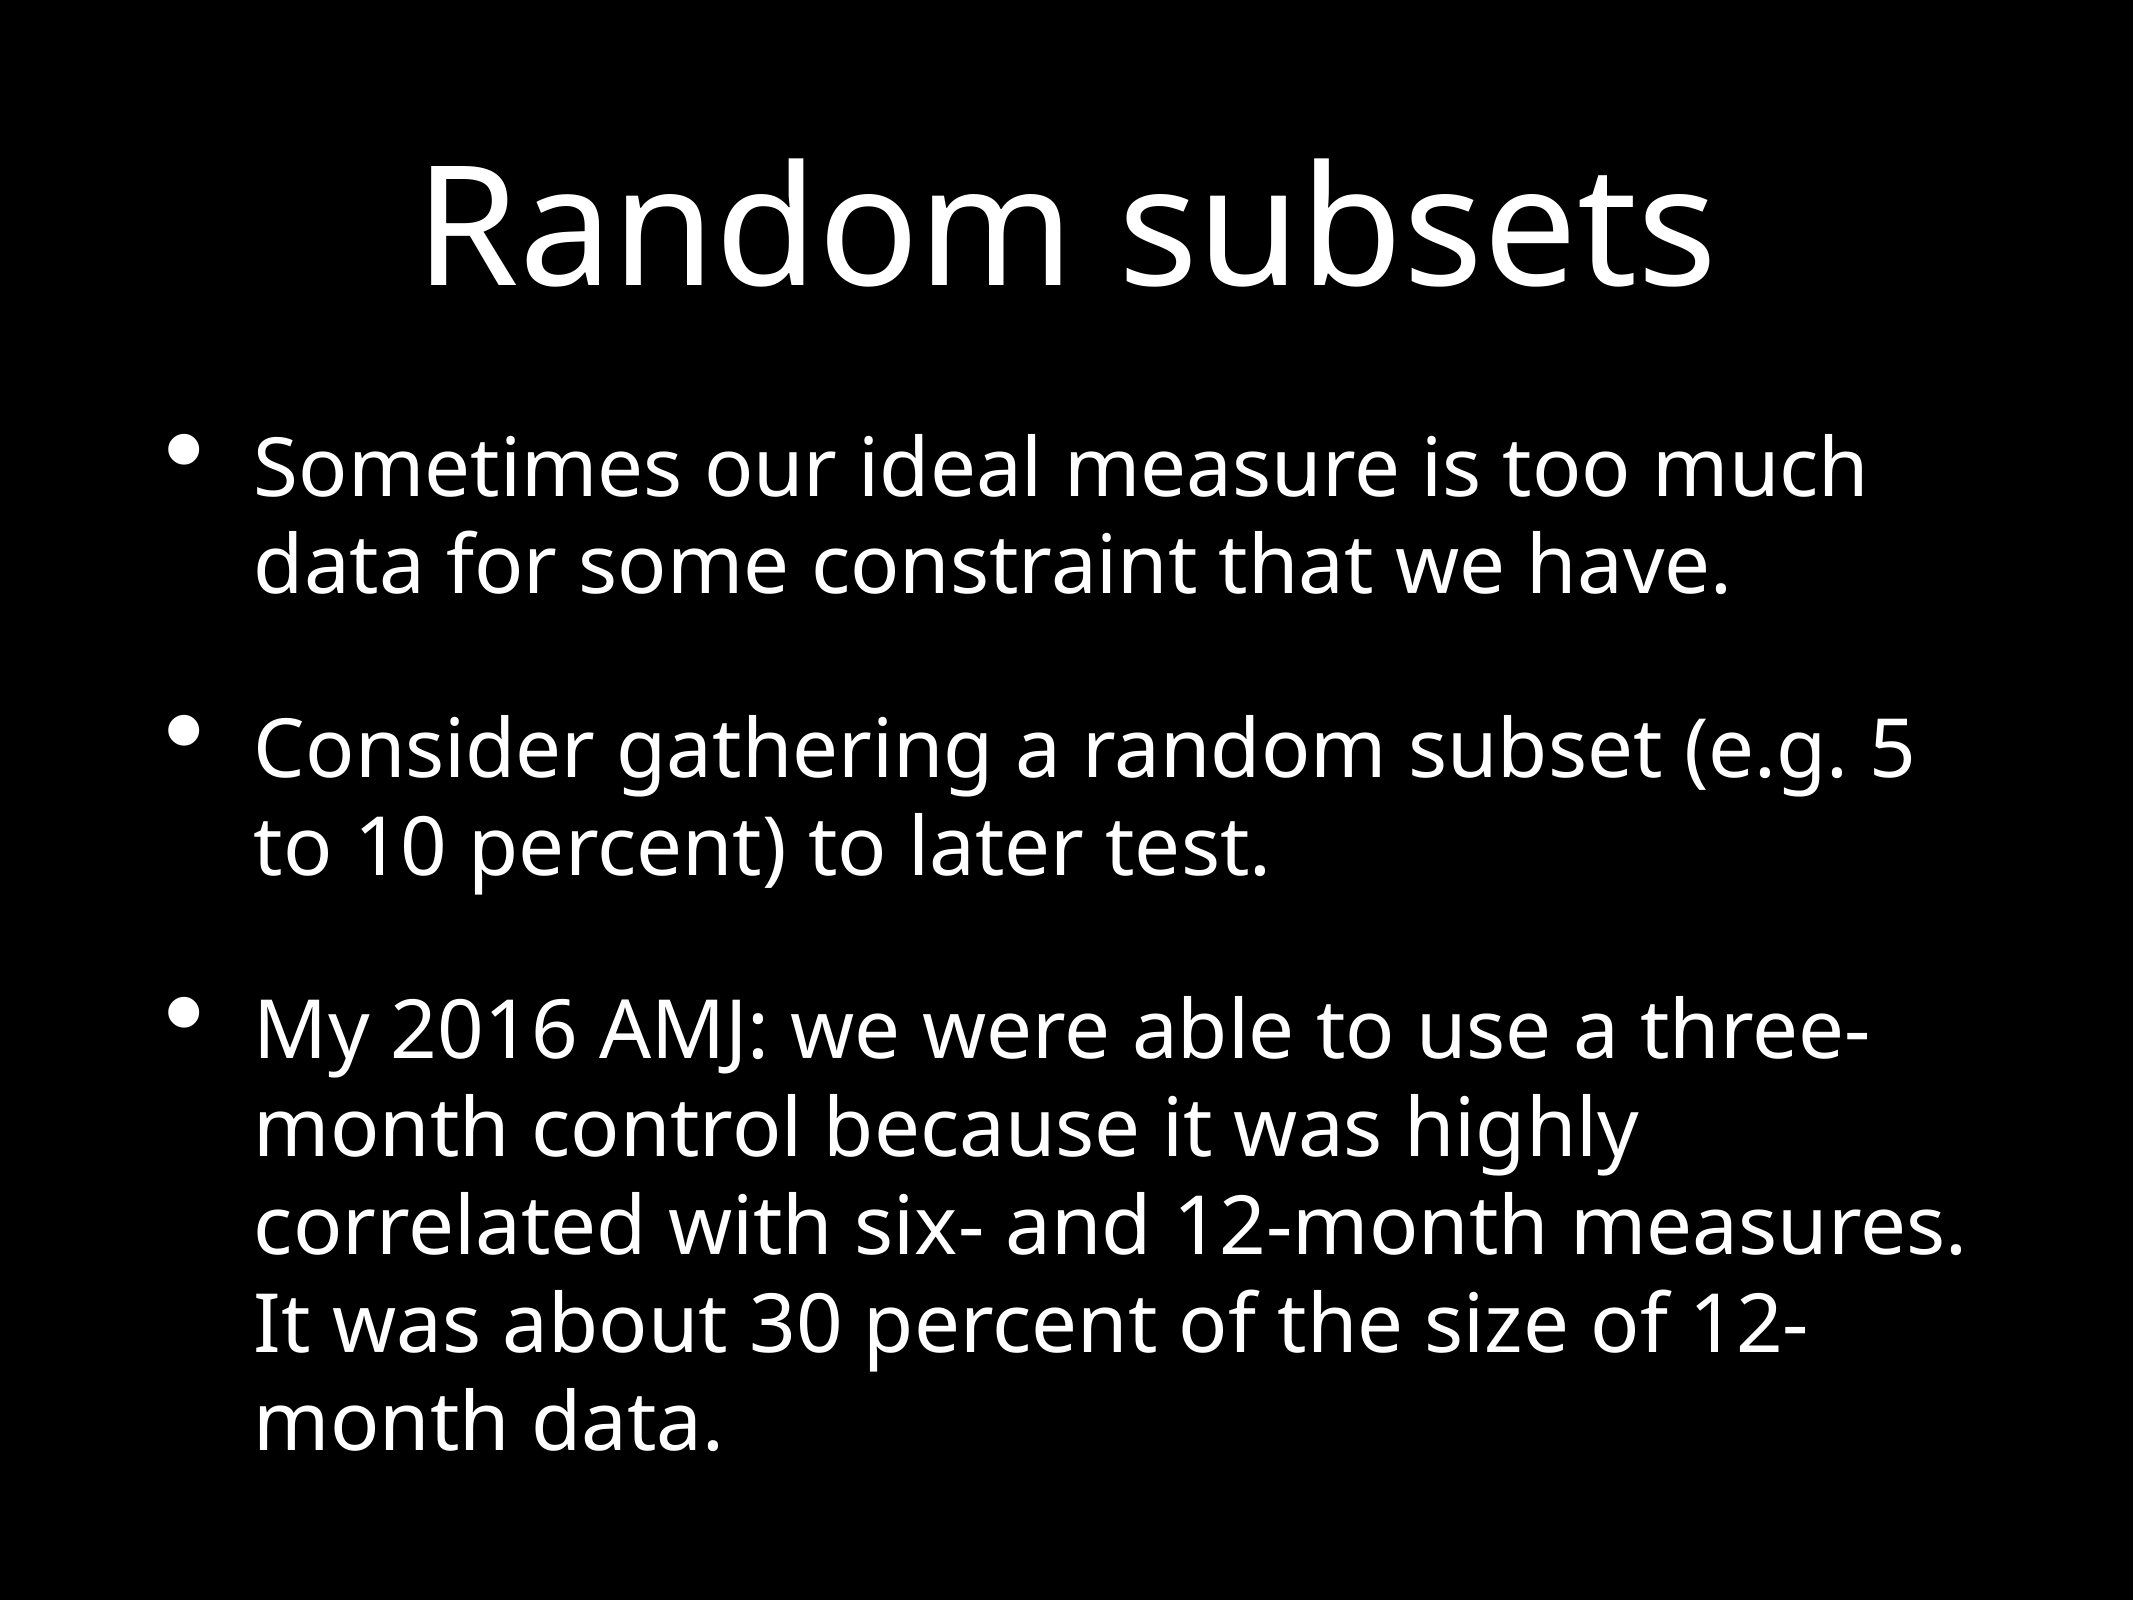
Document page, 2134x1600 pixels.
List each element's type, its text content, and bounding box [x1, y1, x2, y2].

title Random subsets [155, 41, 1978, 397]
list Sometimes our ideal measure is too much data for some constraint that we have. Consider gathering a random subset (e.g. 5 to 10 percent) to later test. My 2016 AMJ: we were able to use a three-month control because it was highly correlated with six- and 12-month measures. It was about 30 percent of the size of 12-month data. [155, 424, 1978, 1457]
